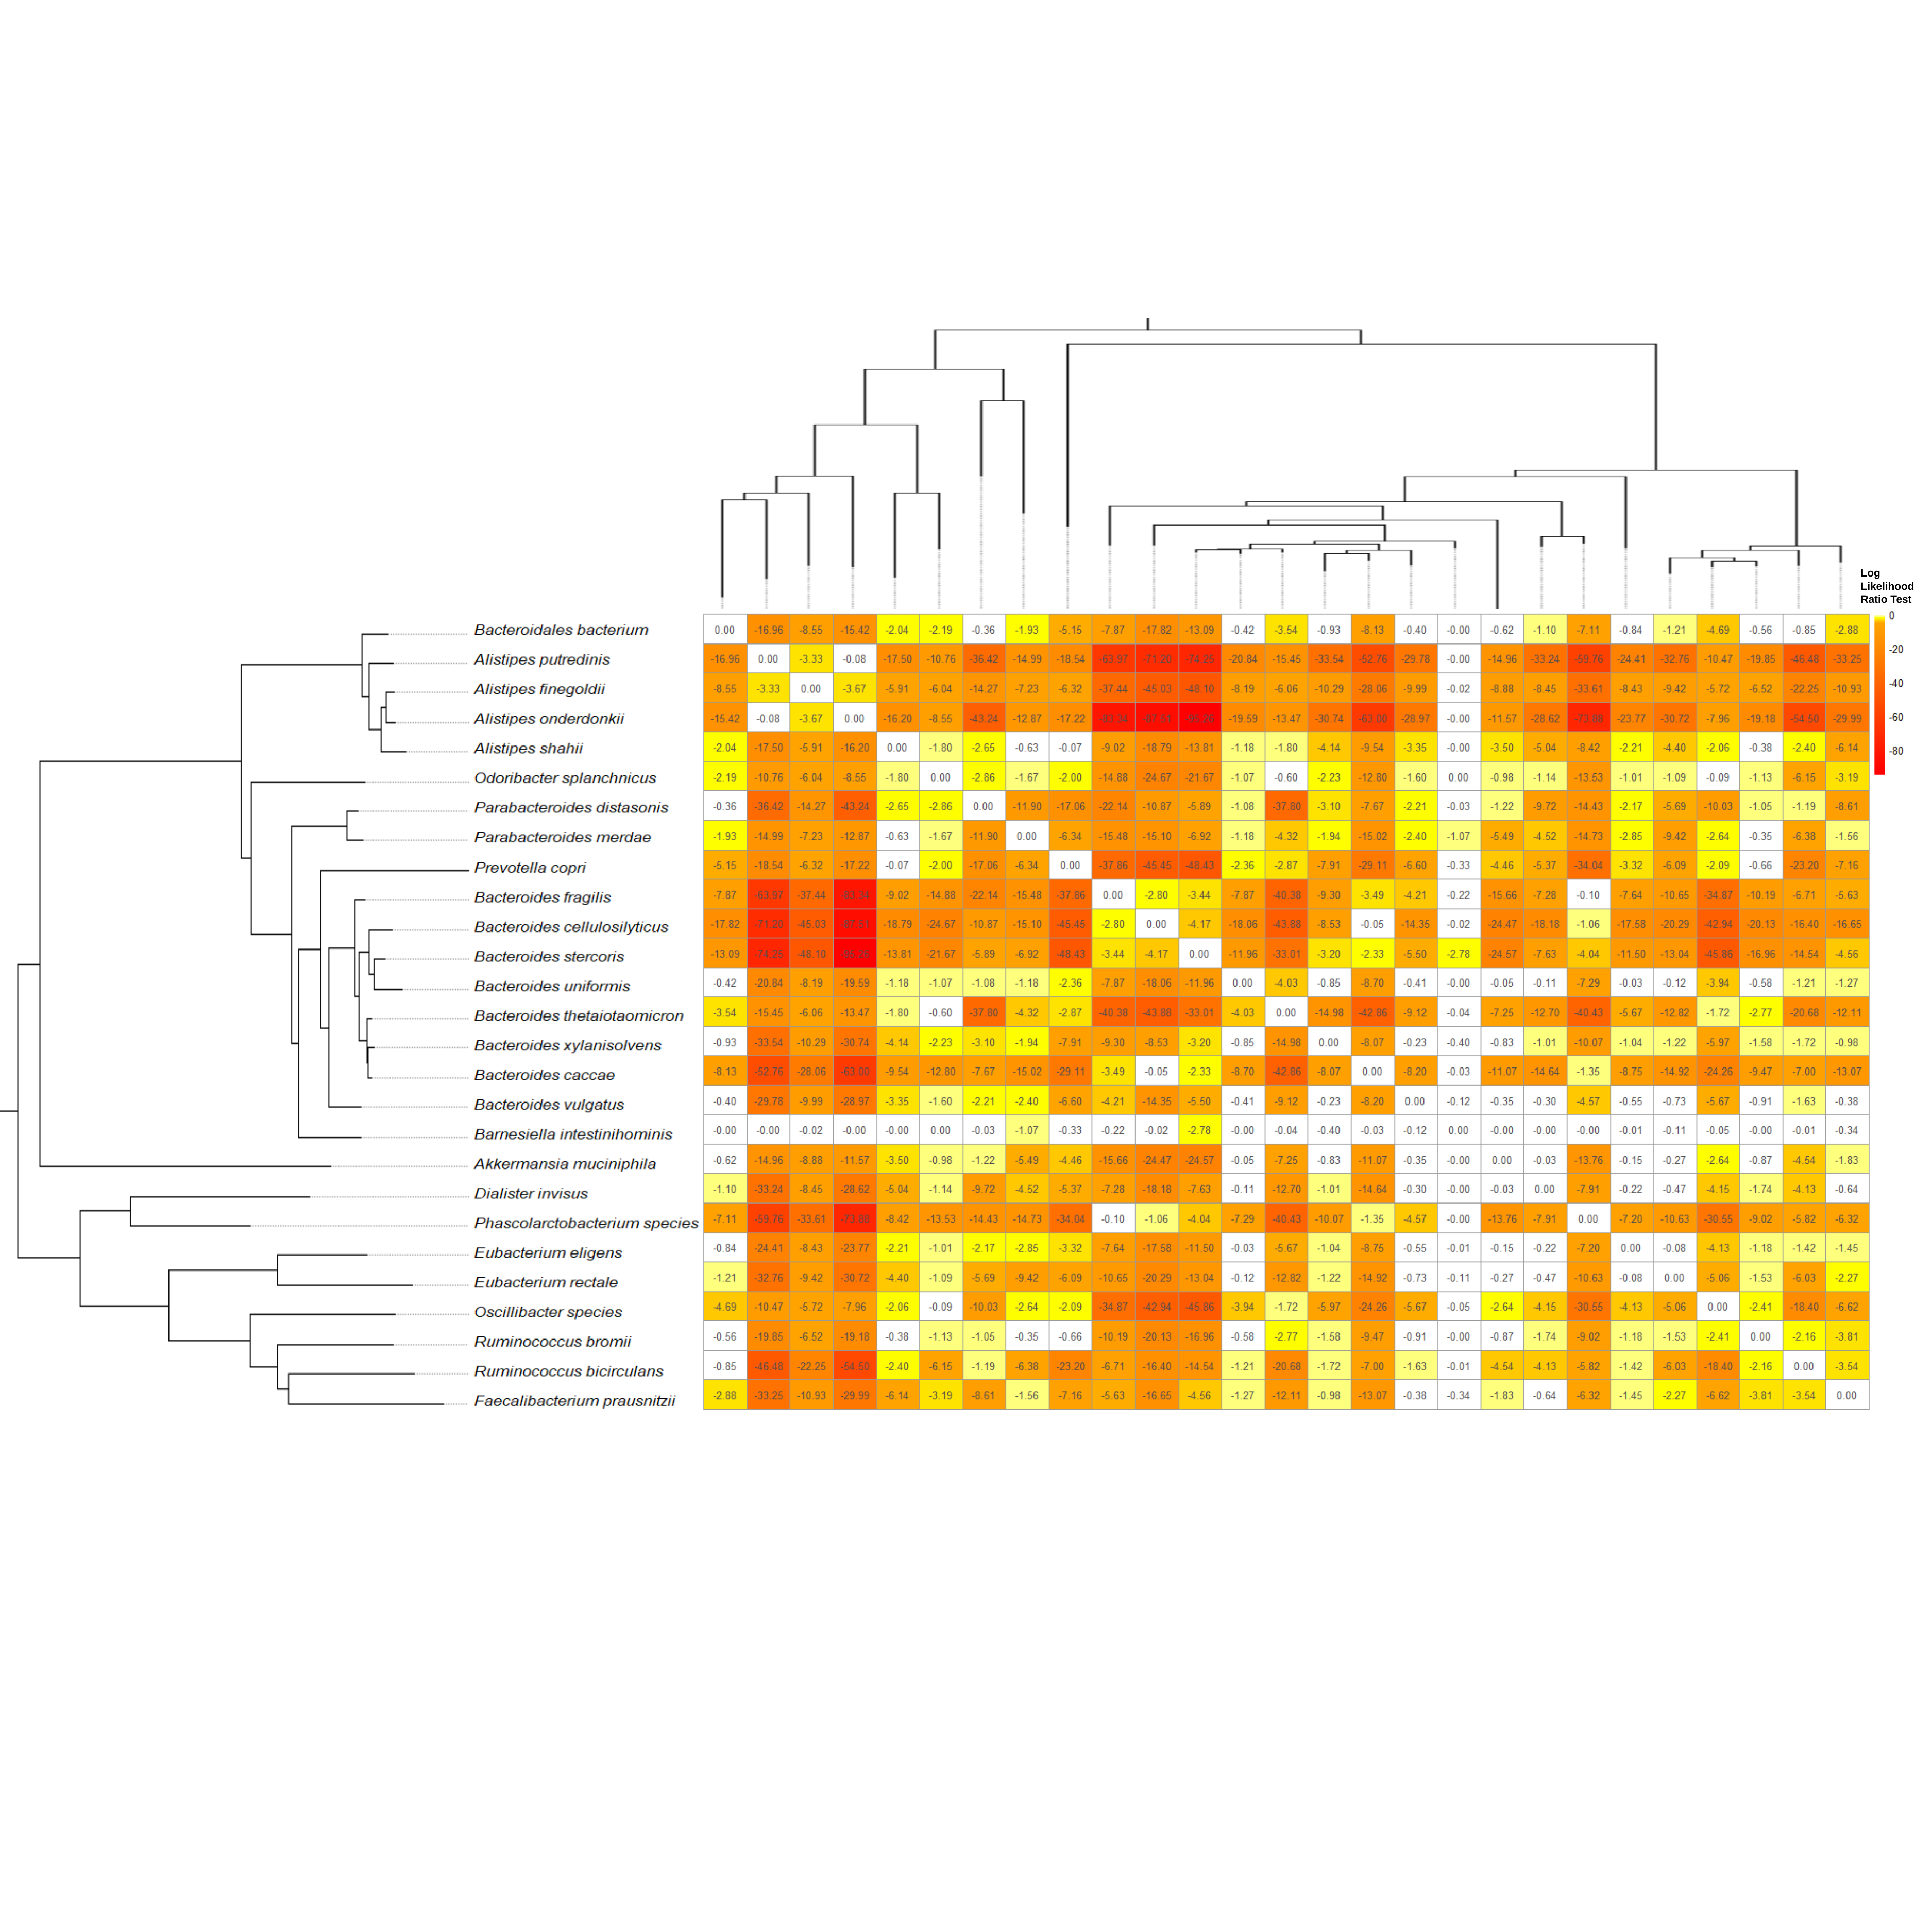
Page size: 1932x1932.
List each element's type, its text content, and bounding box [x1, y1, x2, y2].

picture [0, 0, 1907, 1421]
text_box Log Likelihood Ratio Test [1869, 562, 1926, 609]
